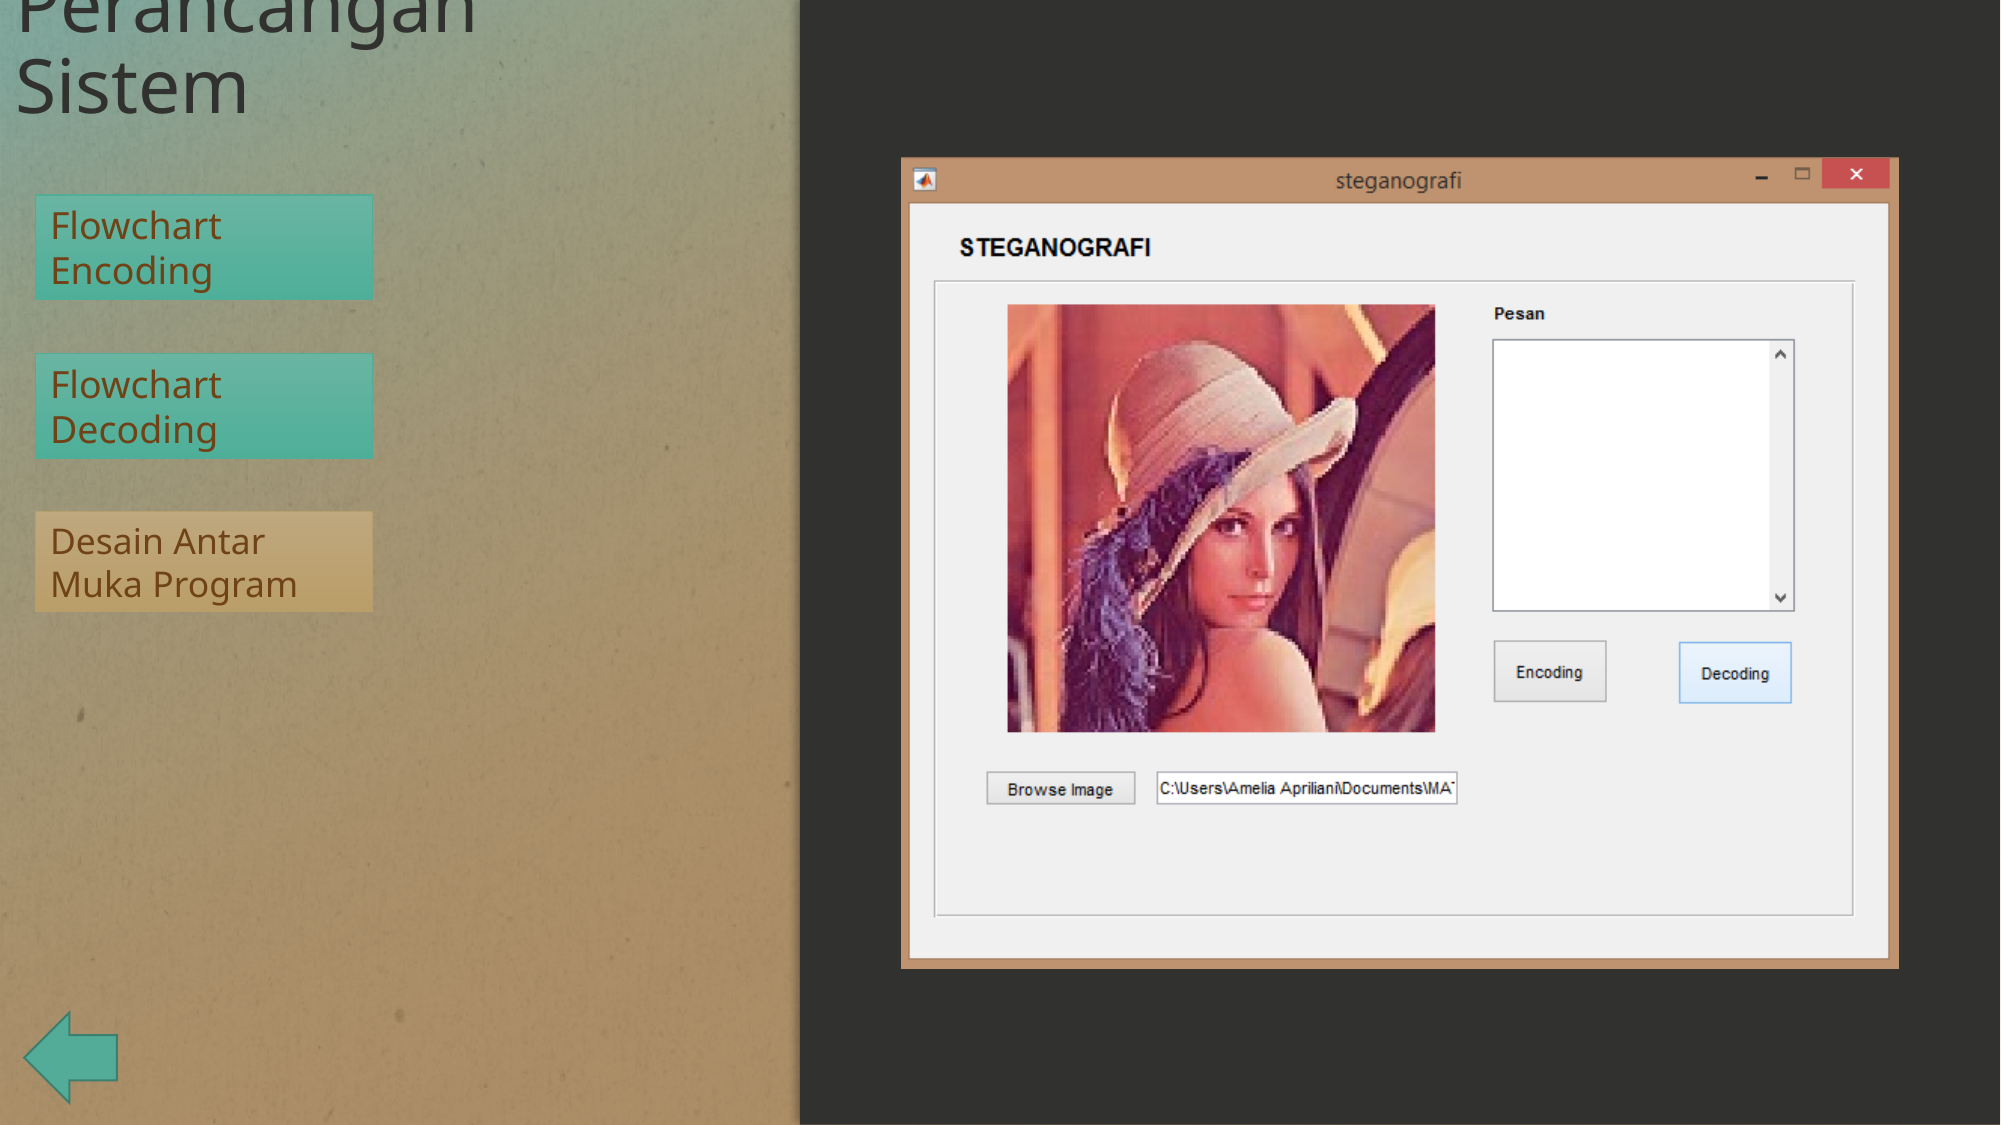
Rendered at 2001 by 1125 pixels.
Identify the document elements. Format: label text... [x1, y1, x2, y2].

text_box Desain Antar Muka Program [35, 511, 373, 612]
text_box Flowchart Encoding [35, 194, 373, 300]
picture [0, 0, 799, 1125]
text_box [22, 1010, 118, 1106]
text_box Flowchart Decoding [35, 353, 373, 459]
title Perancangan Sistem [0, 2, 739, 138]
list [901, 157, 1899, 969]
